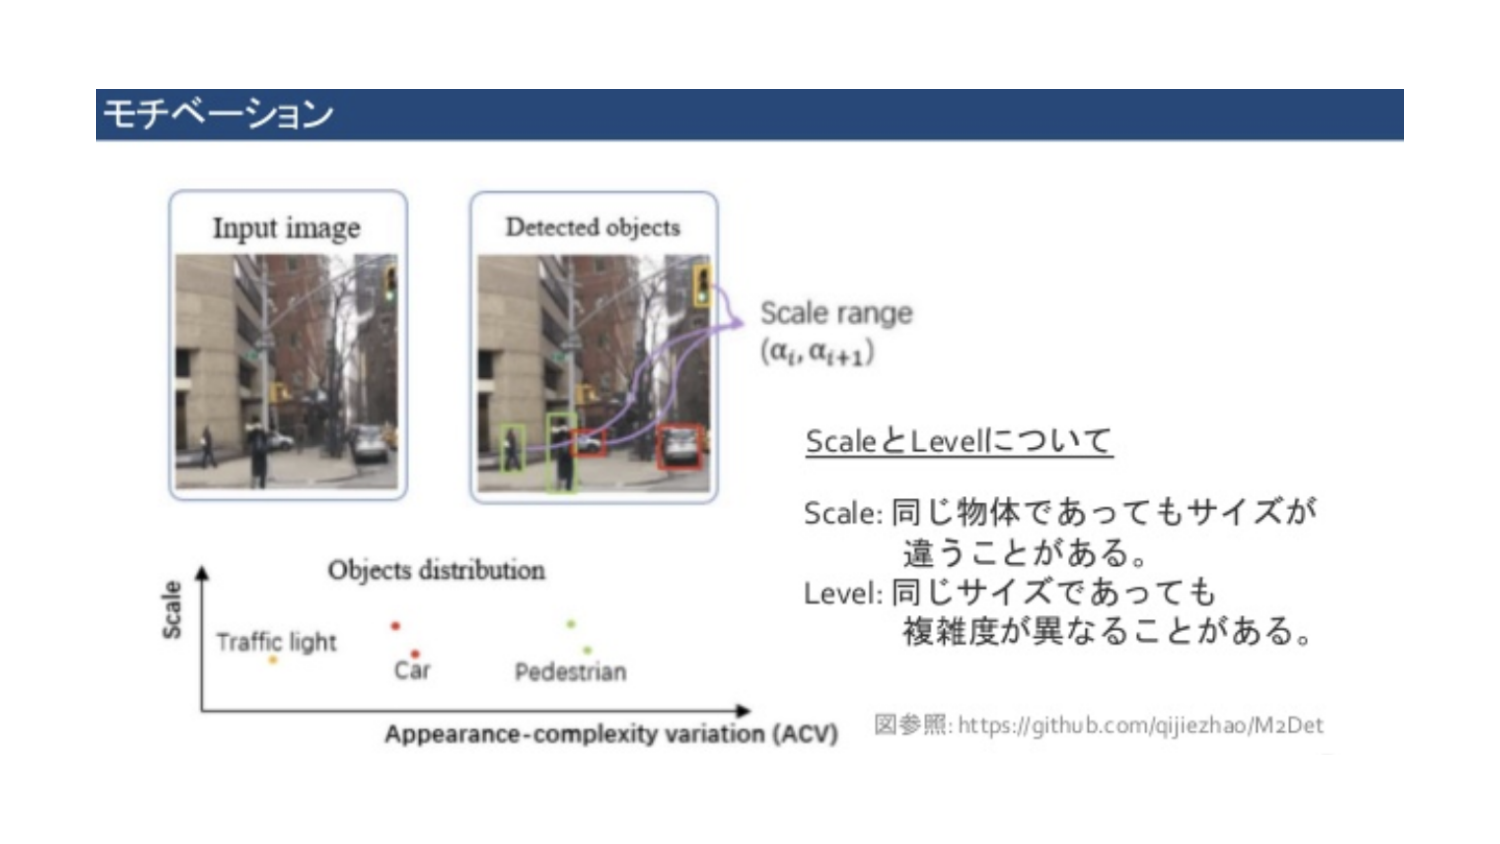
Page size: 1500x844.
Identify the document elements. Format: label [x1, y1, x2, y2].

picture [96, 89, 1404, 755]
